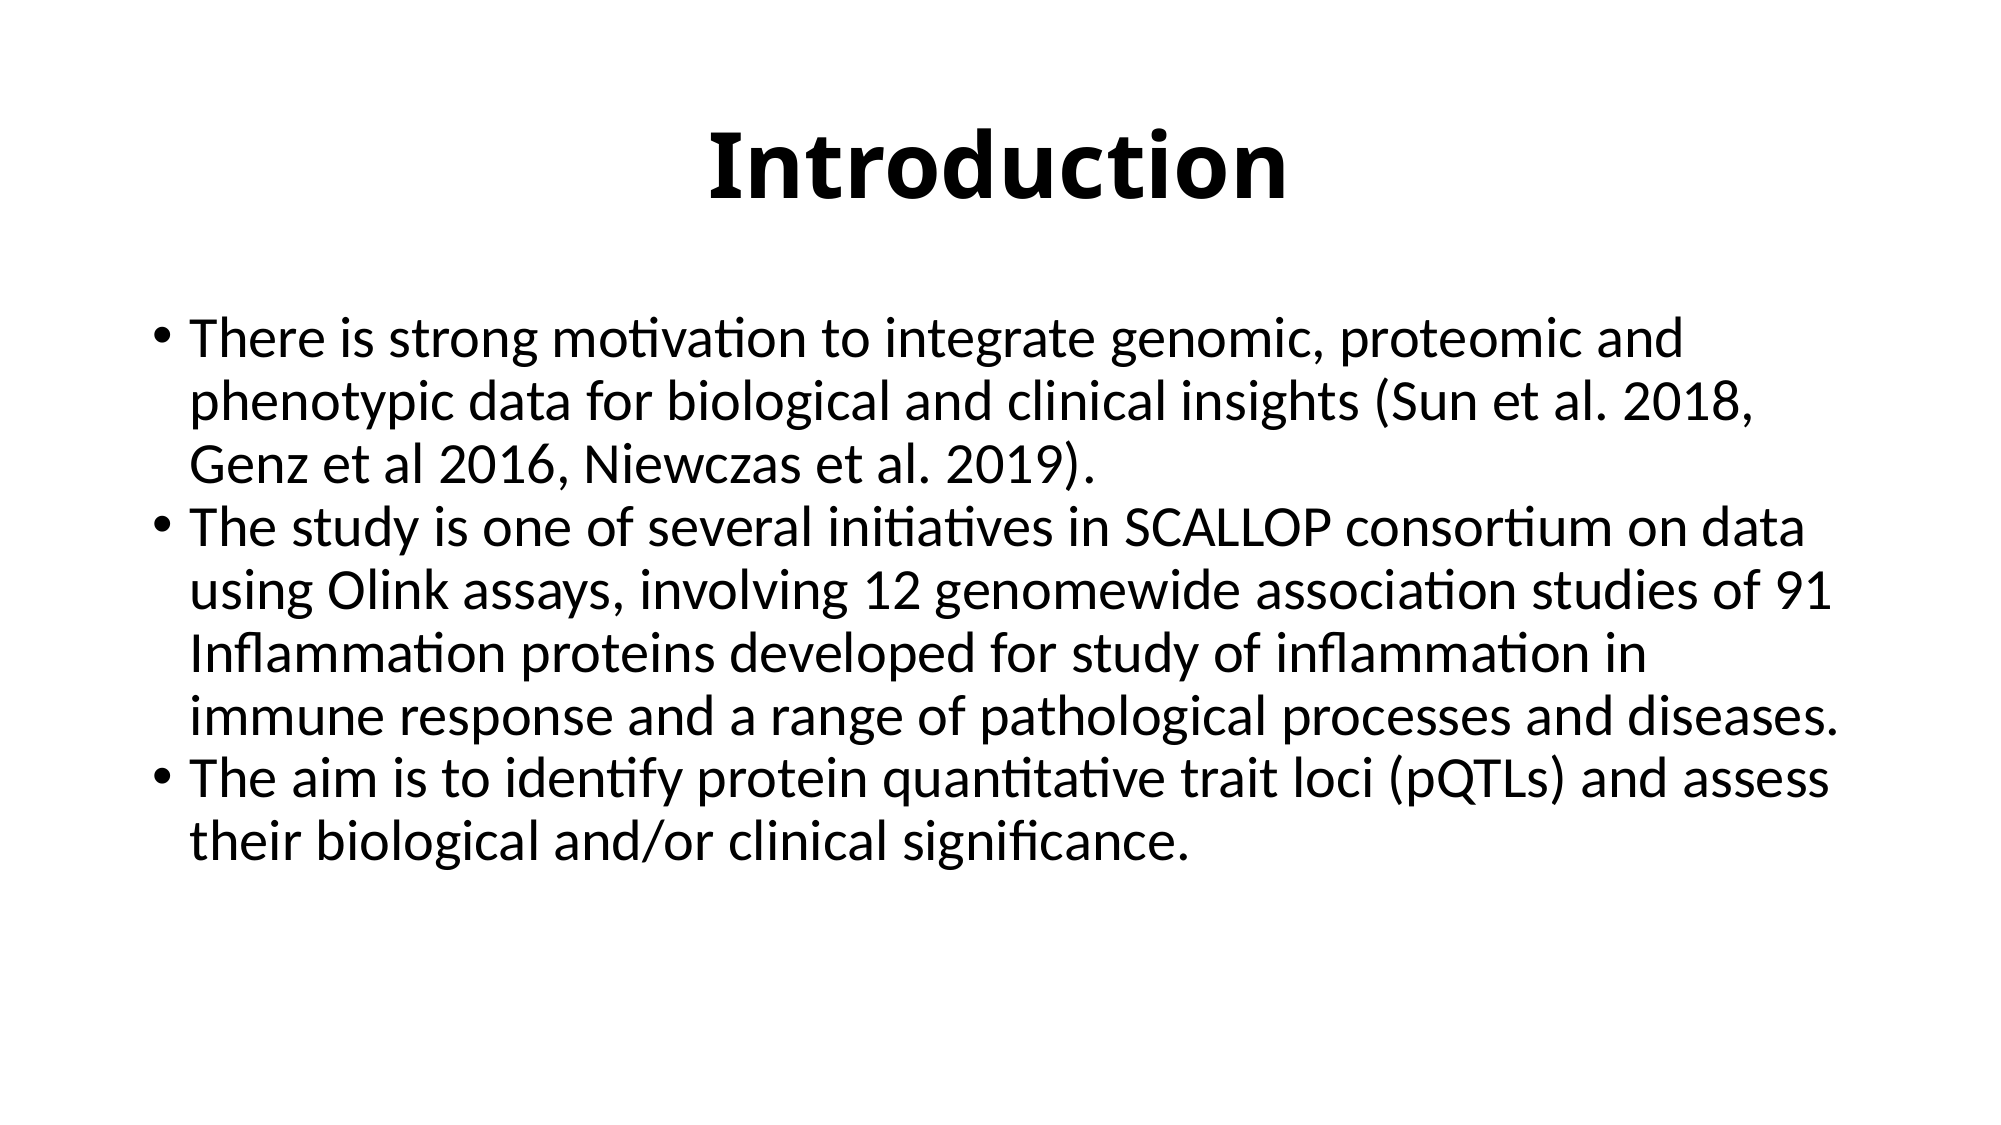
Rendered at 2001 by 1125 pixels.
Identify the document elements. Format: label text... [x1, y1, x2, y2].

list There is strong motivation to integrate genomic, proteomic and phenotypic data for biological and clinical insights (Sun et al. 2018, Genz et al 2016, Niewczas et al. 2019). The study is one of several initiatives in SCALLOP consortium on data using Olink assays, involving 12 genomewide association studies of 91 Inflammation proteins developed for study of inflammation in immune response and a range of pathological processes and diseases. The aim is to identify protein quantitative trait loci (pQTLs) and assess their biological and/or clinical significance. [137, 299, 1863, 1014]
title Introduction [137, 59, 1863, 278]
